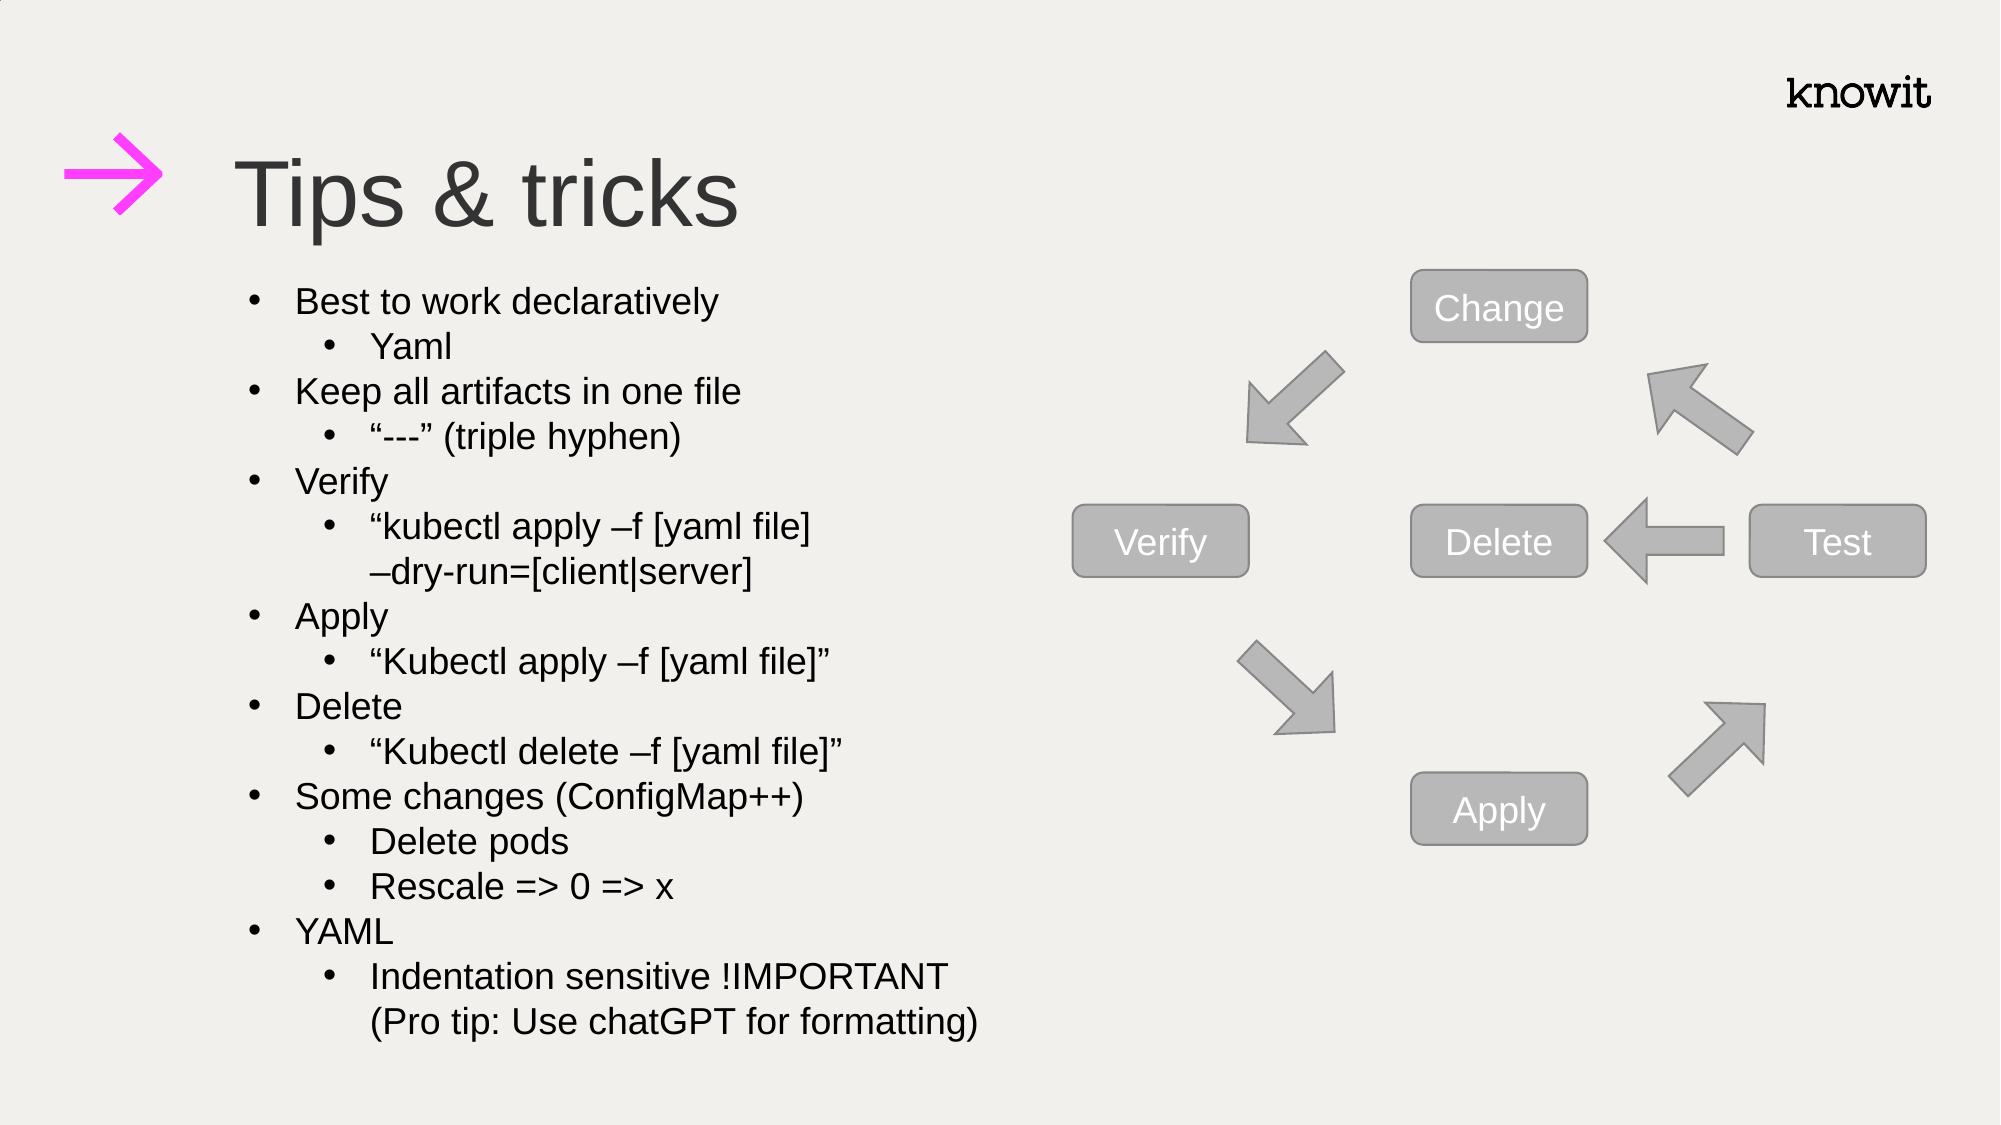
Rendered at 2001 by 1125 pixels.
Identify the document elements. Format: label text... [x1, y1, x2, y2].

text_box Test [1748, 503, 1927, 578]
text_box [1245, 349, 1346, 446]
text_box Apply [1410, 771, 1589, 846]
text_box Delete [1410, 503, 1589, 578]
text_box Best to work declaratively Yaml Keep all artifacts in one file “---” (triple hyphen) Verify “kubectl apply –f [yaml file] –dry-run=[client|server] Apply “Kubectl apply –f [yaml file]” Delete “Kubectl delete –f [yaml file]” Some changes (ConfigMap++) Delete pods Rescale => 0 => x YAML Indentation sensitive !IMPORTANT (Pro tip: Use chatGPT for formatting) [233, 270, 1008, 1050]
title Tips & tricks [233, 132, 1786, 327]
text_box [1646, 362, 1755, 457]
text_box [1667, 701, 1766, 798]
text_box Change [1410, 268, 1589, 344]
text_box Verify [1071, 503, 1250, 578]
text_box [1236, 639, 1336, 736]
text_box [1603, 496, 1725, 586]
picture [1787, 75, 1931, 108]
